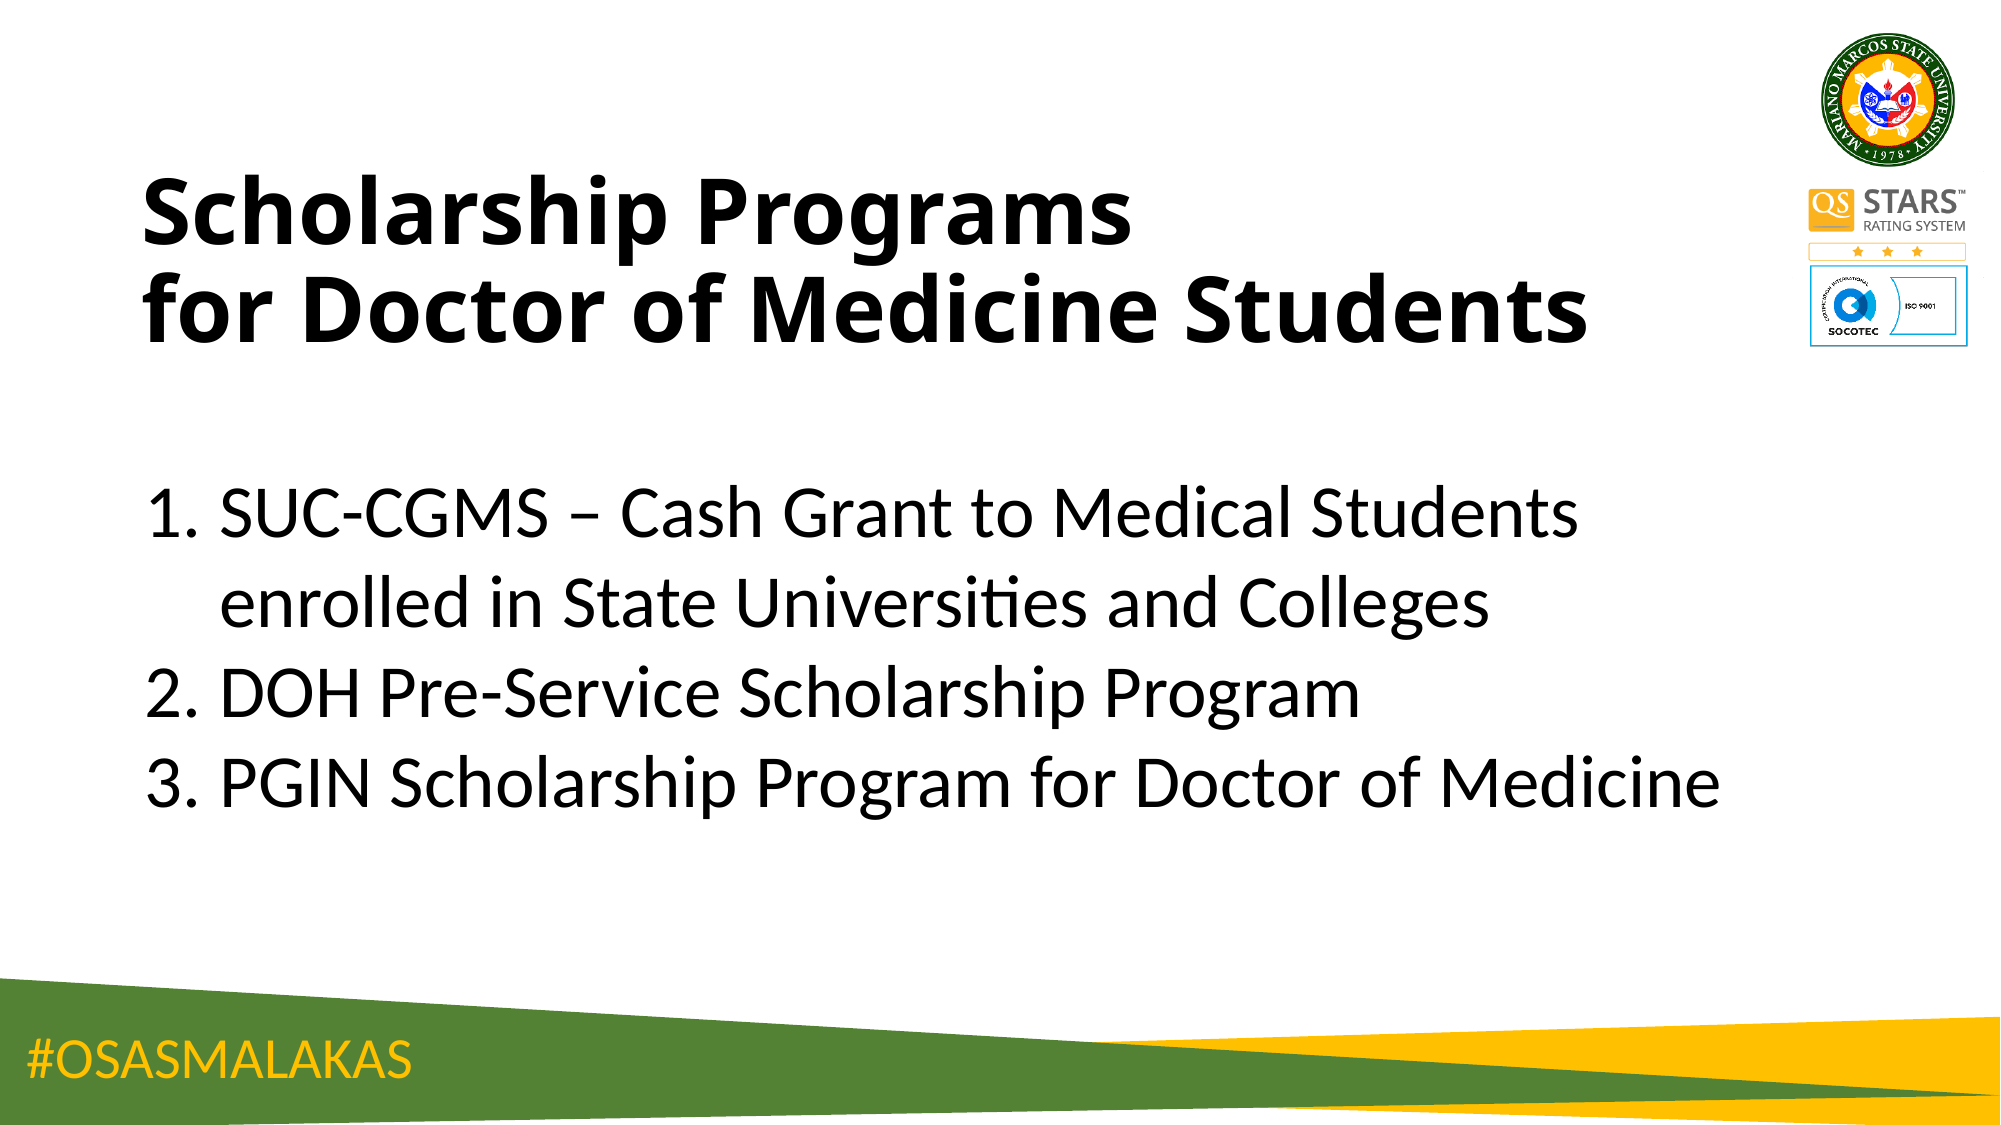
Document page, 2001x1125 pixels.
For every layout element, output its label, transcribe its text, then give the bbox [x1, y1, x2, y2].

picture [1792, 171, 1984, 353]
text_box SUC-CGMS – Cash Grant to Medical Students enrolled in State Universities and Colleges DOH Pre-Service Scholarship Program PGIN Scholarship Program for Doctor of Medicine [43, 454, 1776, 830]
title Scholarship Programs for Doctor of Medicine Students [126, 92, 1693, 371]
picture [1818, 30, 1958, 170]
